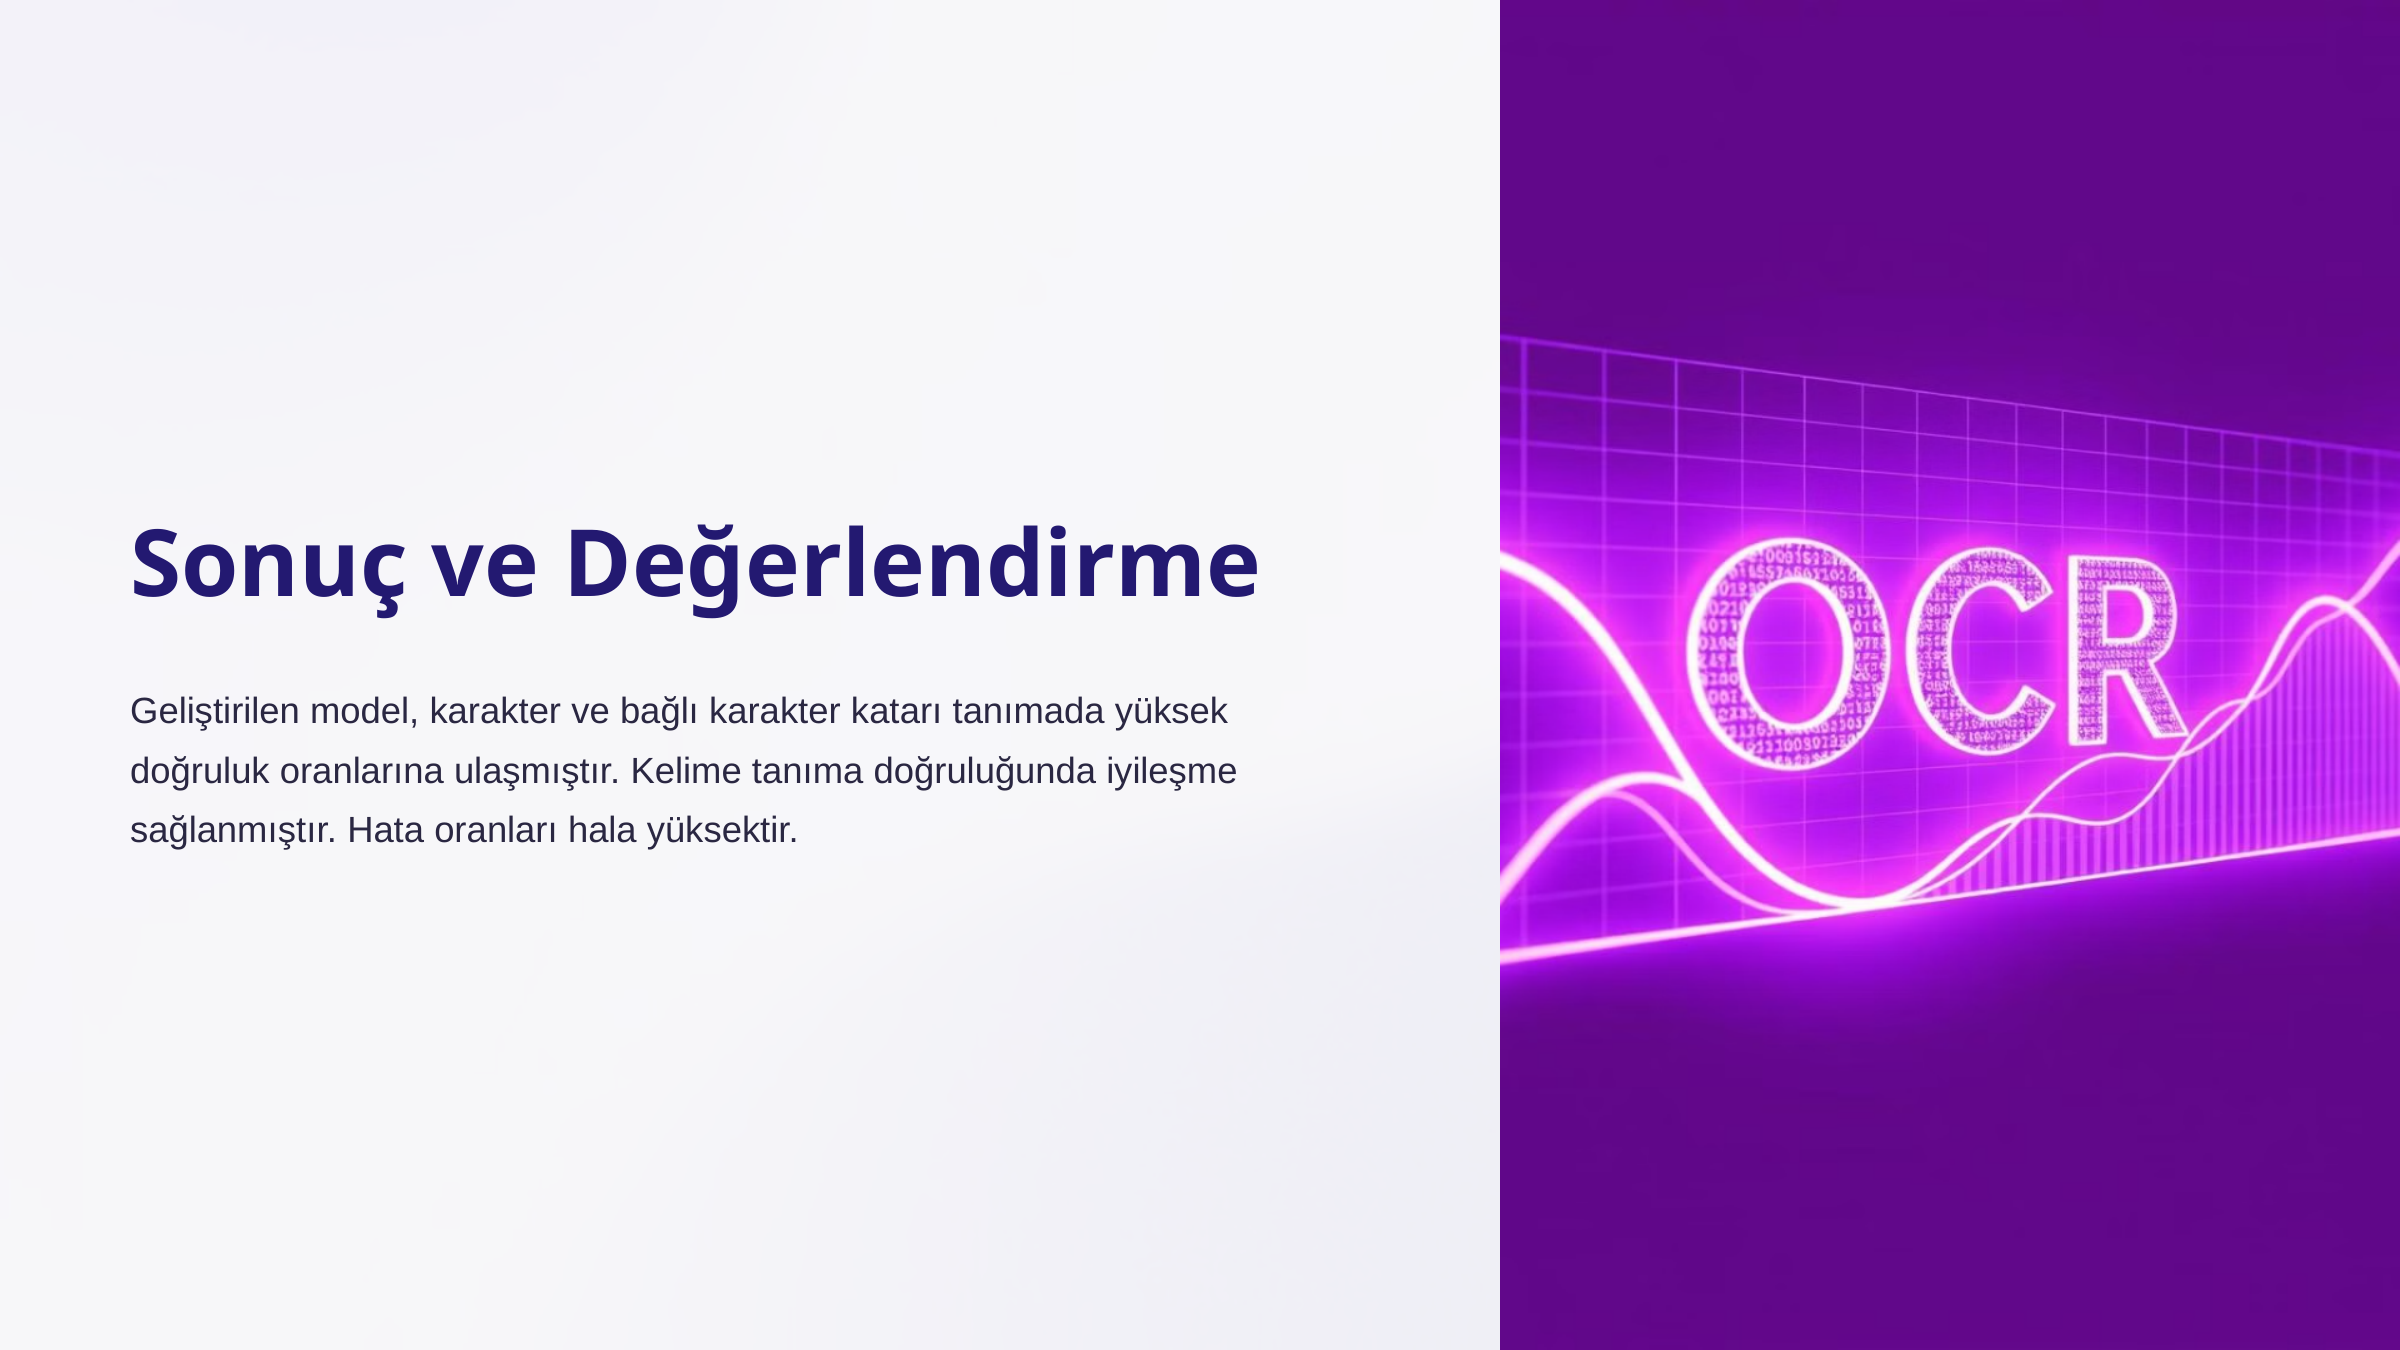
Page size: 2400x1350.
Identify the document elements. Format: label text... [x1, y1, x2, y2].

text_box Geliştirilen model, karakter ve bağlı karakter katarı tanımada yüksek doğruluk oranlarına ulaşmıştır. Kelime tanıma doğruluğunda iyileşme sağlanmıştır. Hata oranları hala yüksektir. [130, 671, 1370, 851]
picture [1499, 0, 2400, 1350]
text_box Sonuç ve Değerlendirme [130, 499, 1184, 616]
